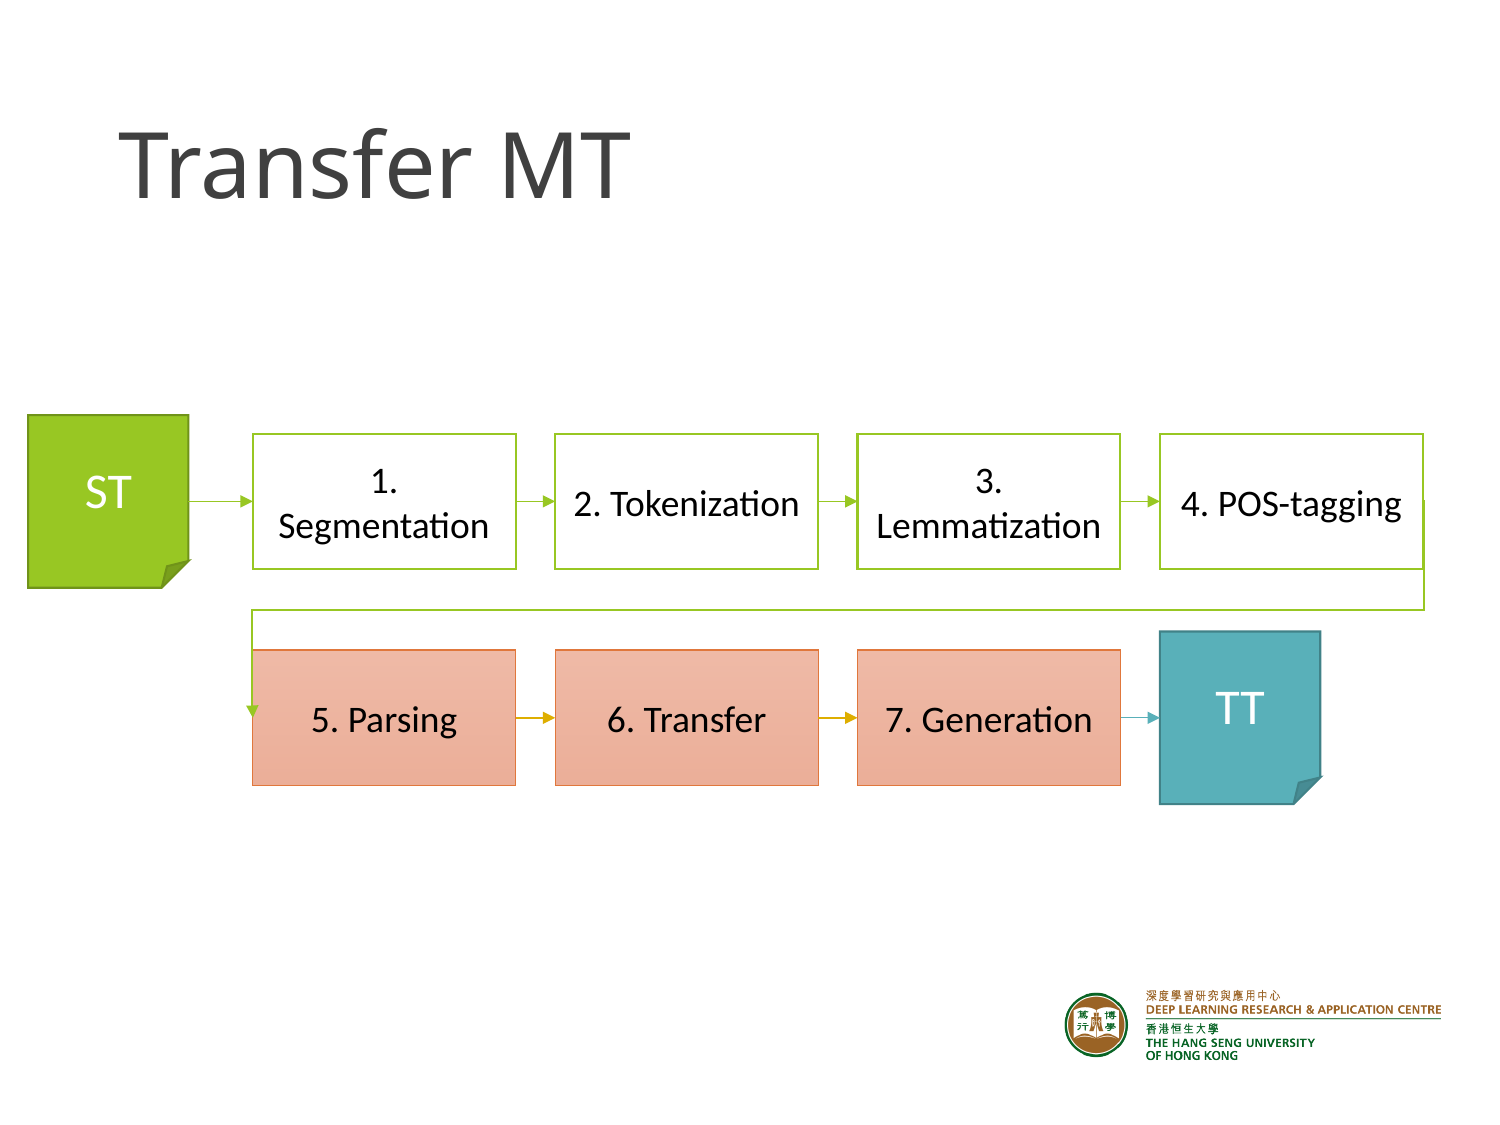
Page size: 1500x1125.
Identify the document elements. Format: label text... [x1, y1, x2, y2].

text_box 1. Segmentation [252, 433, 517, 501]
text_box TT [1158, 718, 1324, 806]
text_box 5. Parsing [252, 718, 516, 786]
text_box 7. Generation [857, 718, 1121, 786]
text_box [252, 501, 1423, 718]
text_box 2. Tokenization [554, 433, 819, 501]
text_box ST [27, 414, 192, 589]
text_box 6. Transfer [555, 718, 819, 786]
picture [1056, 975, 1459, 1074]
text_box 4. POS-tagging [1159, 433, 1424, 501]
title Transfer MT [103, 59, 1397, 278]
text_box 3. Lemmatization [856, 433, 1121, 501]
